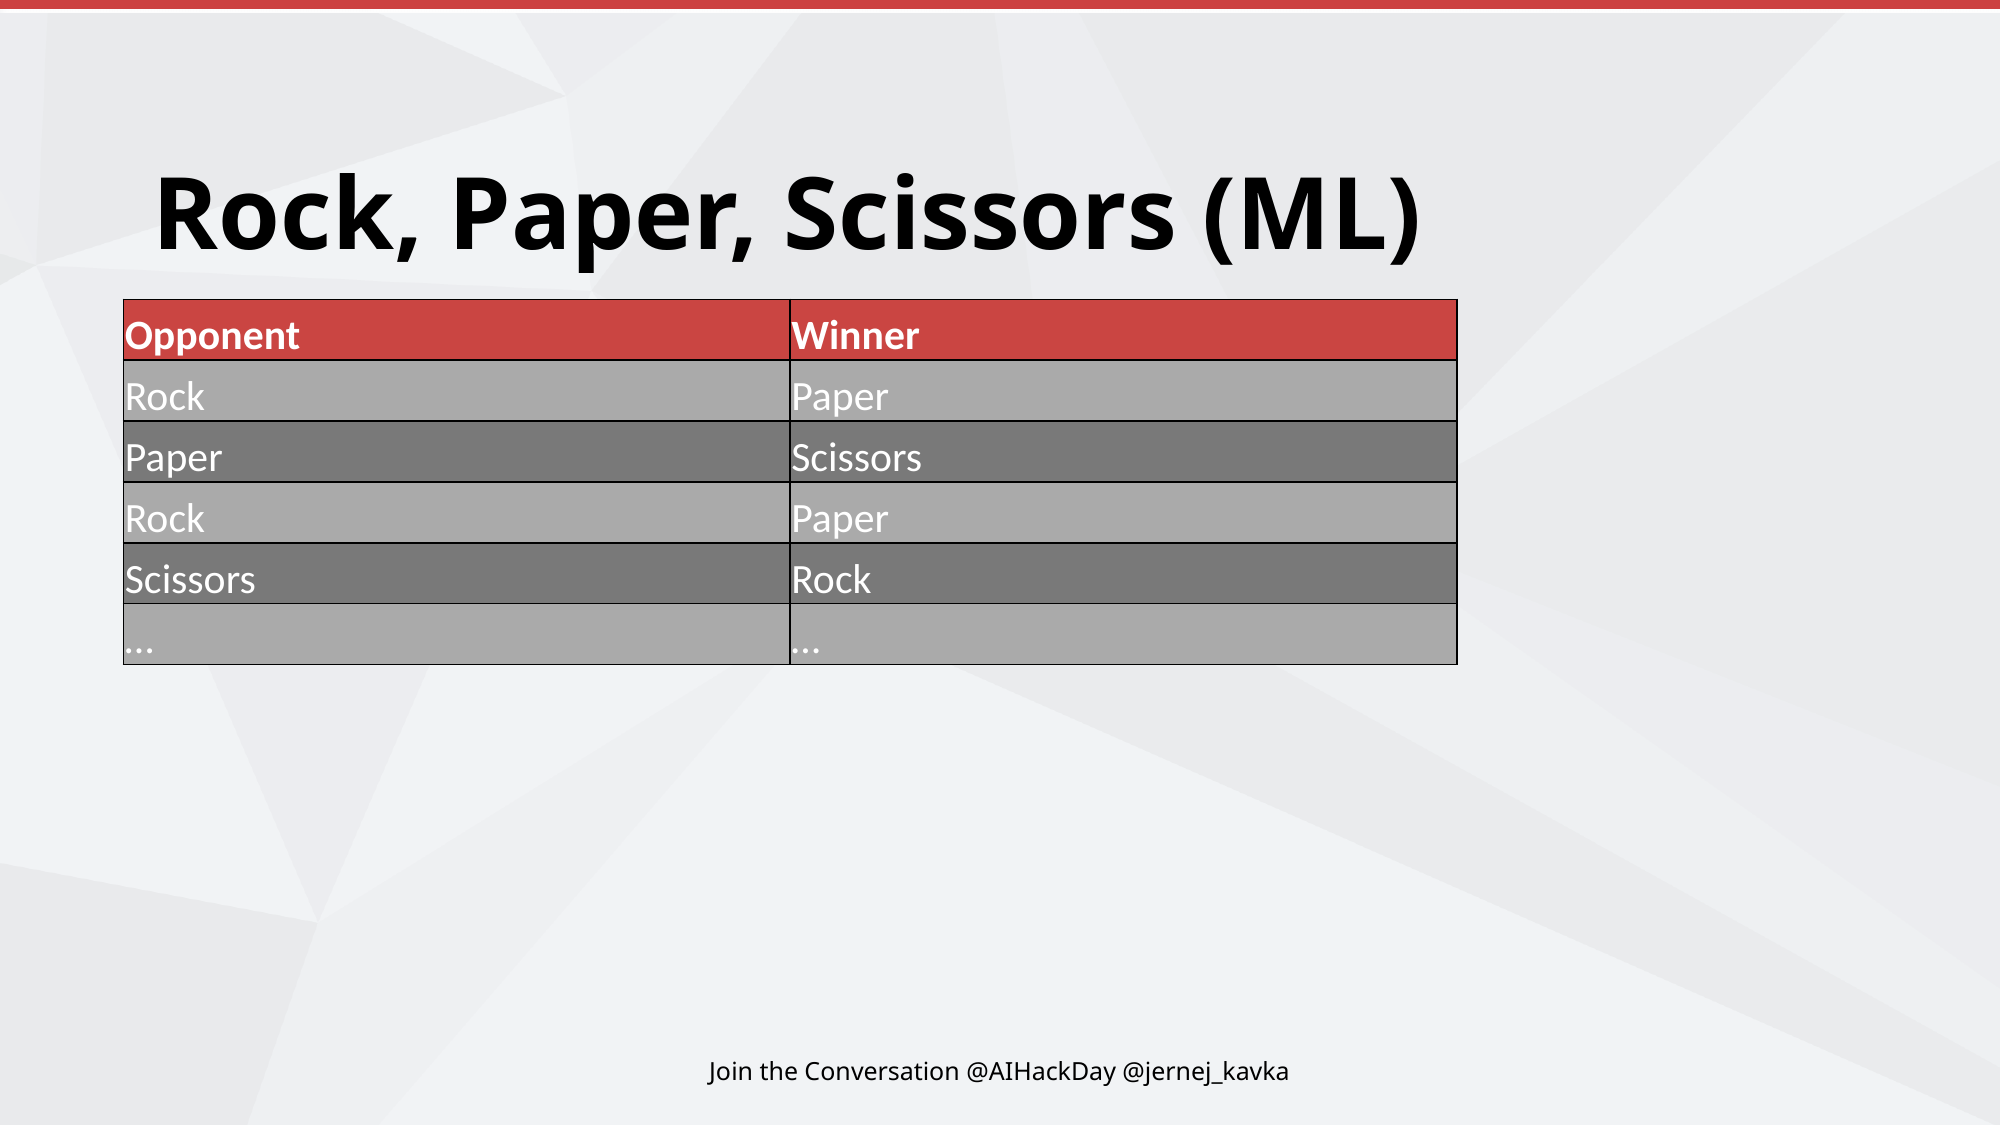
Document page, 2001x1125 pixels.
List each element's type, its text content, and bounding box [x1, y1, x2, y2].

title Rock, Paper, Scissors (ML) [123, 60, 1877, 278]
table_cell Rock [791, 544, 1456, 603]
table_cell Scissors [791, 422, 1456, 481]
title Solution (AI) [0, 13, 2000, 1125]
table_cell … [124, 604, 789, 664]
table_cell … [791, 604, 1456, 664]
table_header Opponent [124, 300, 789, 359]
table_cell Rock [124, 483, 789, 542]
table_cell Rock [124, 361, 789, 420]
table_cell Scissors [124, 544, 789, 603]
footer Join the Conversation @AIHackDay @jernej_kavka [123, 1042, 1877, 1103]
table_cell Paper [124, 422, 789, 481]
table_cell Paper [791, 361, 1456, 420]
table_header Winner [791, 300, 1456, 359]
table_cell Paper [791, 483, 1456, 542]
